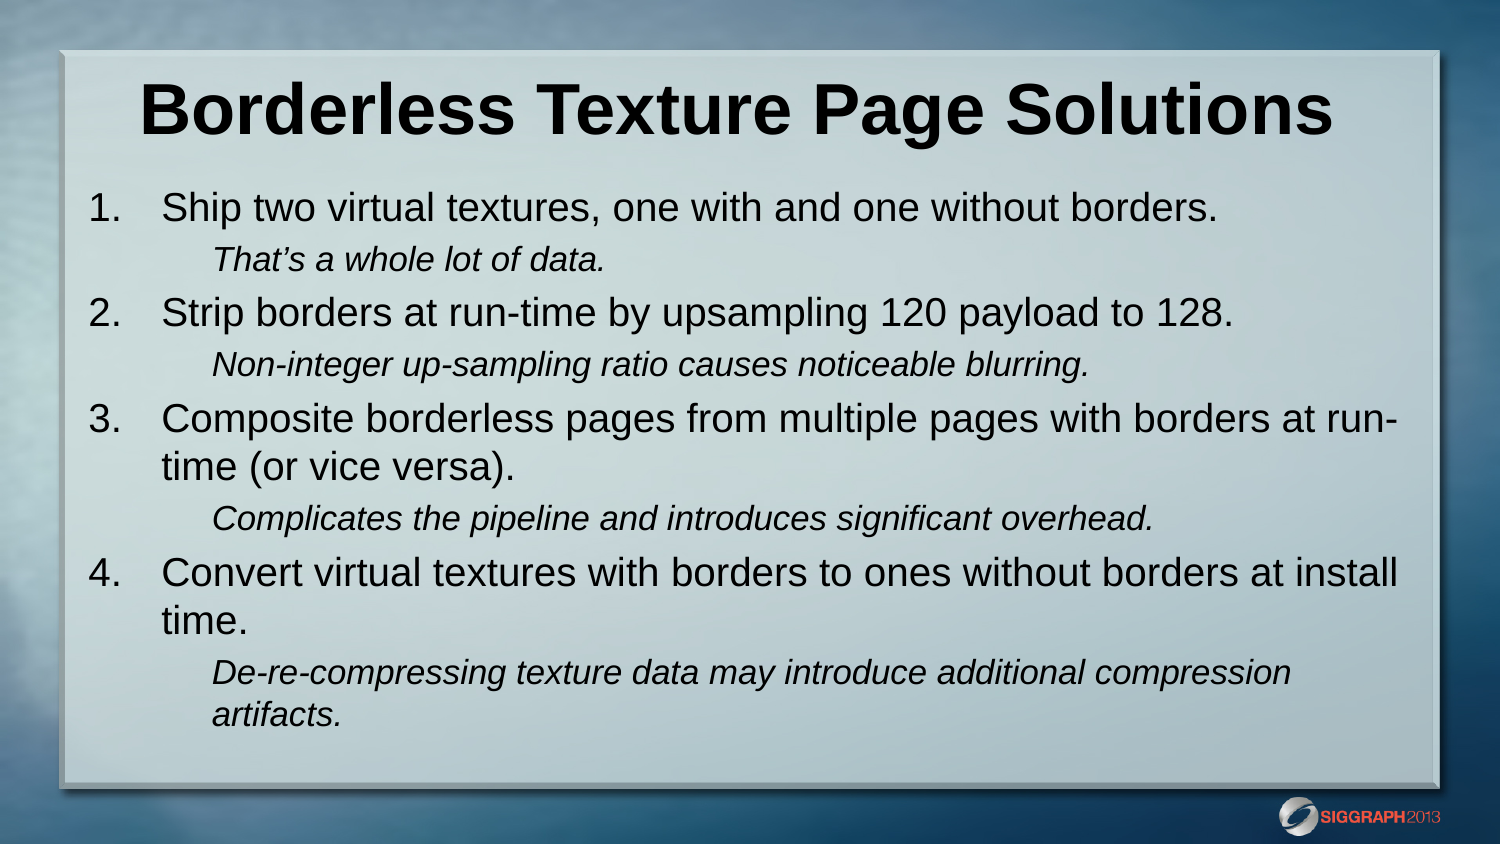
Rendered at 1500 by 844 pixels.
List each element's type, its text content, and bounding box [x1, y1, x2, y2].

picture [0, 0, 1500, 844]
title Borderless Texture Page Solutions [62, 54, 1413, 157]
list Ship two virtual textures, one with and one without borders. That’s a whole lot of data. Strip borders at run-time by upsampling 120 payload to 128. Non-integer up-sampling ratio causes noticeable blurring. Composite borderless pages from multiple pages with borders at run-time (or vice versa). Complicates the pipeline and introduces significant overhead. Convert virtual textures with borders to ones without borders at install time. De-re-compressing texture data may introduce additional compression artifacts. [75, 171, 1425, 743]
